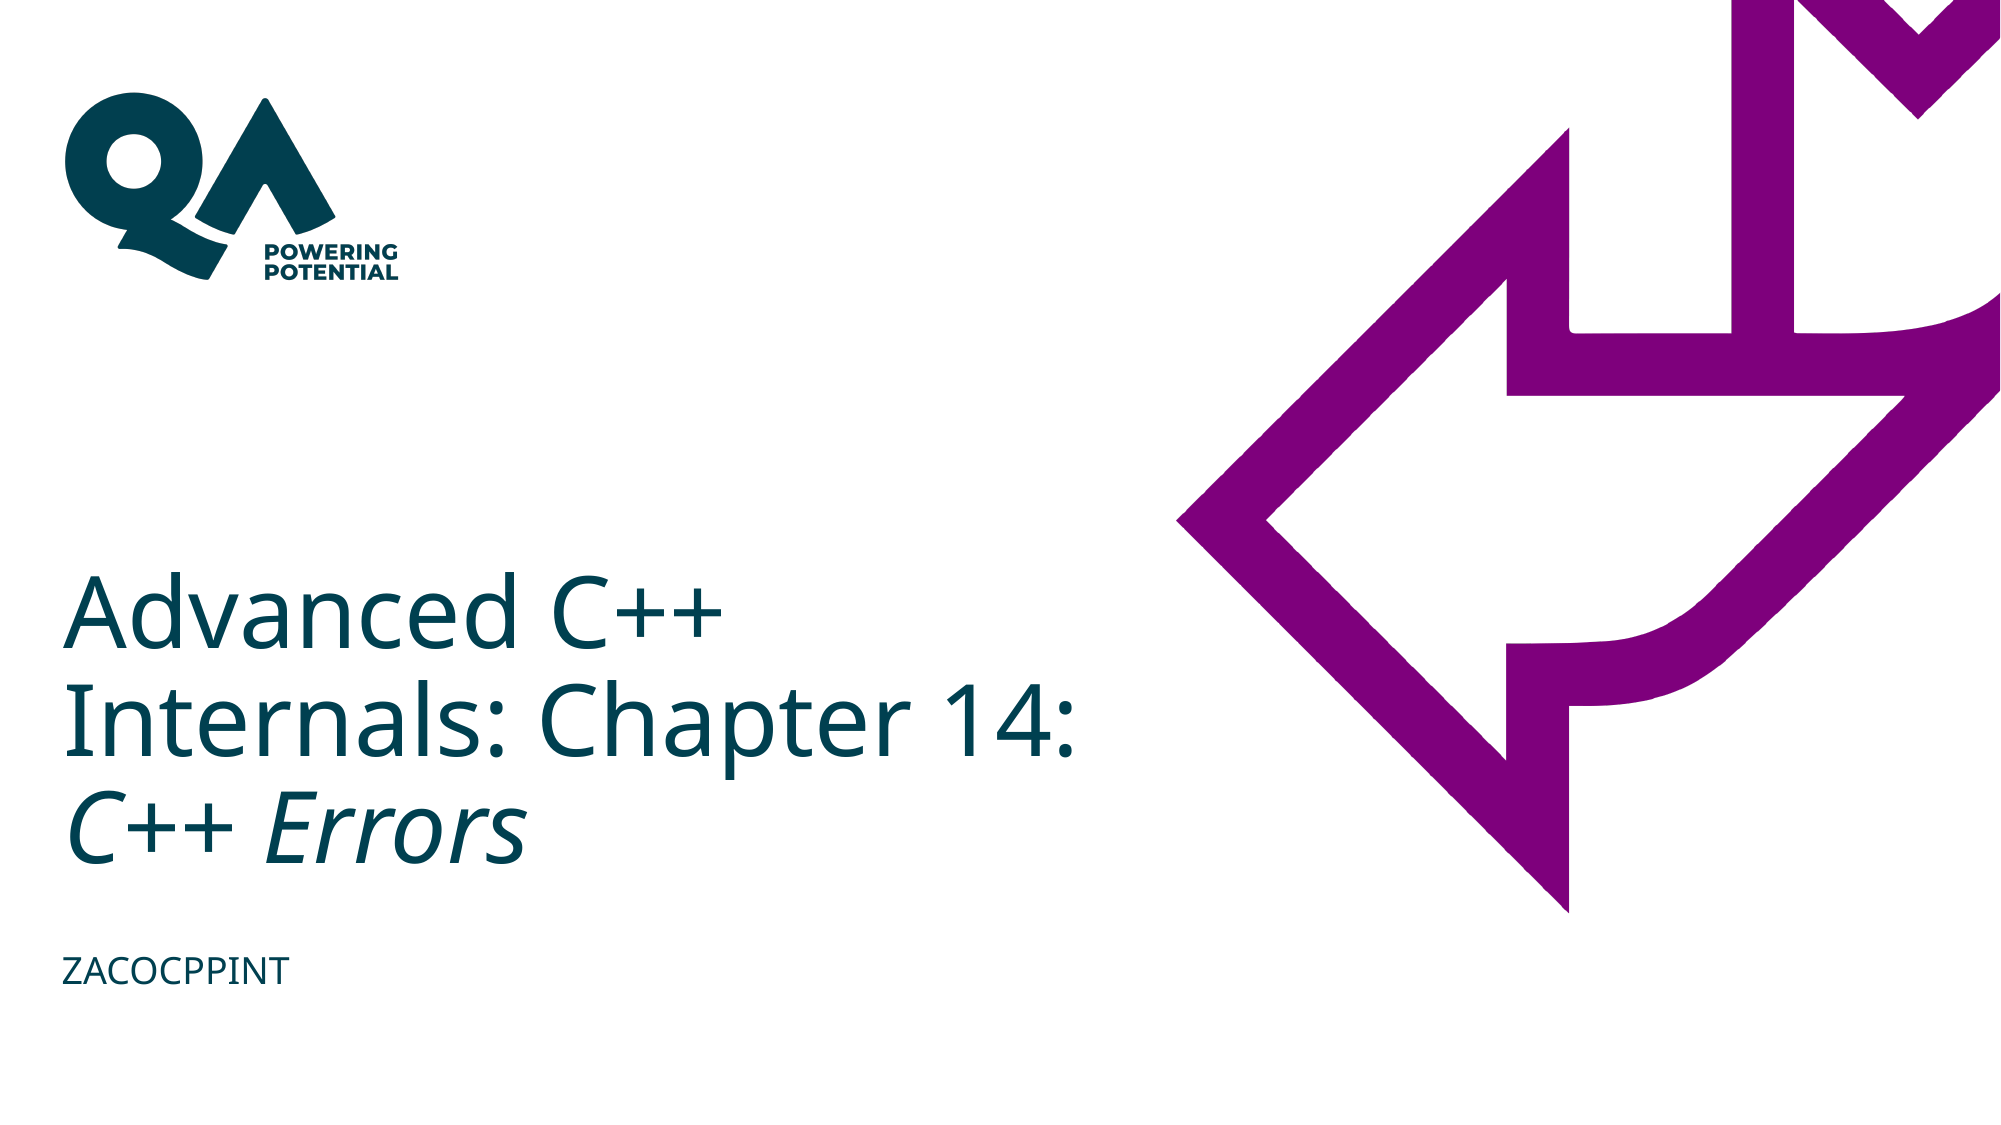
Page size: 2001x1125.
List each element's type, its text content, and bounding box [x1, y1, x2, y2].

title Advanced C++ Internals: Chapter 14: C++ Errors [63, 561, 1146, 946]
list ZACOCPPINT [61, 946, 1146, 1059]
picture [13, 49, 447, 314]
picture [1164, 0, 2001, 925]
